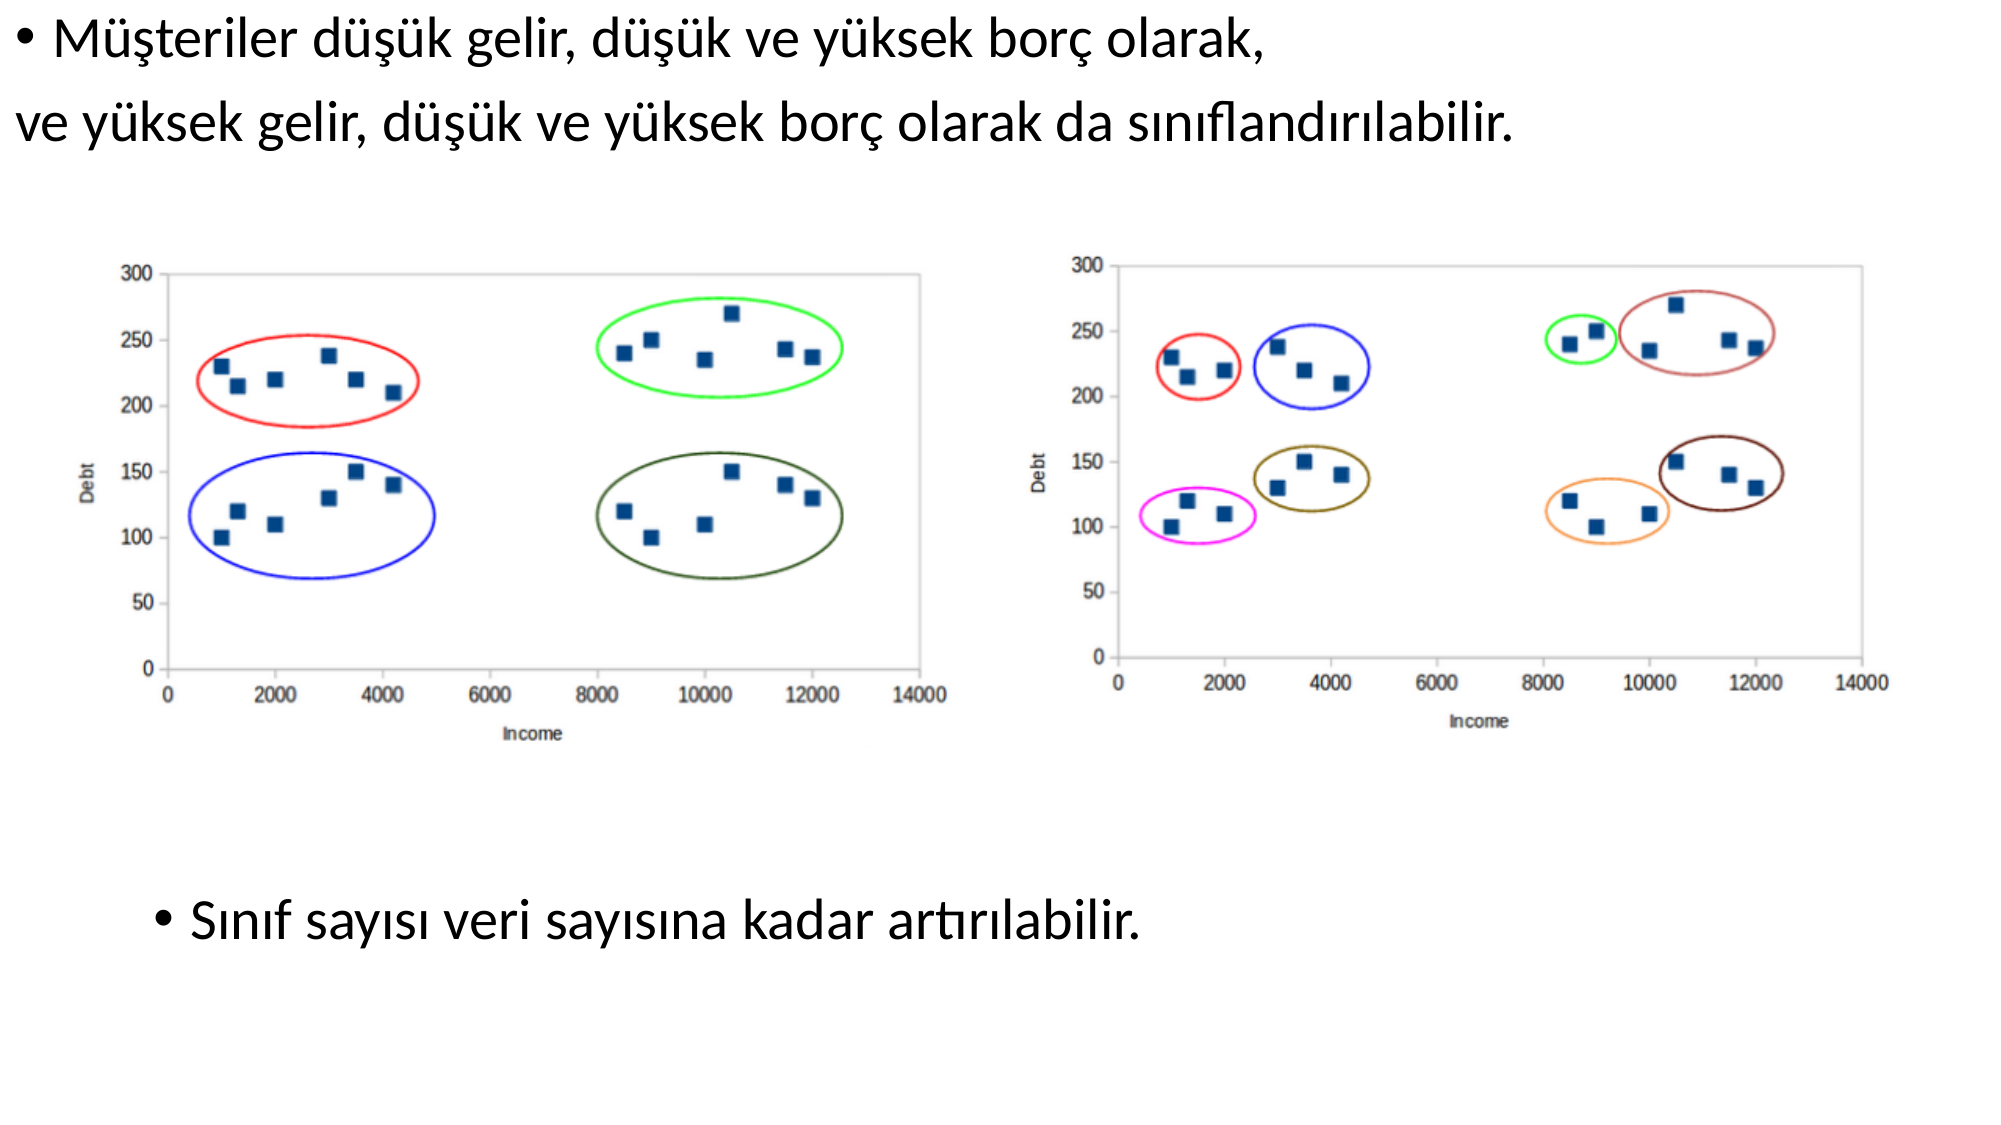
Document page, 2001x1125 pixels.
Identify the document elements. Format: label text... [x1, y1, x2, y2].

list Müşteriler düşük gelir, düşük ve yüksek borç olarak, ve yüksek gelir, düşük ve yüksek borç olarak da sınıflandırılabilir. [0, 0, 2000, 209]
text_box Sınıf sayısı veri sayısına kadar artırılabilir. [138, 881, 1669, 1038]
picture [999, 232, 1911, 755]
picture [66, 237, 980, 755]
